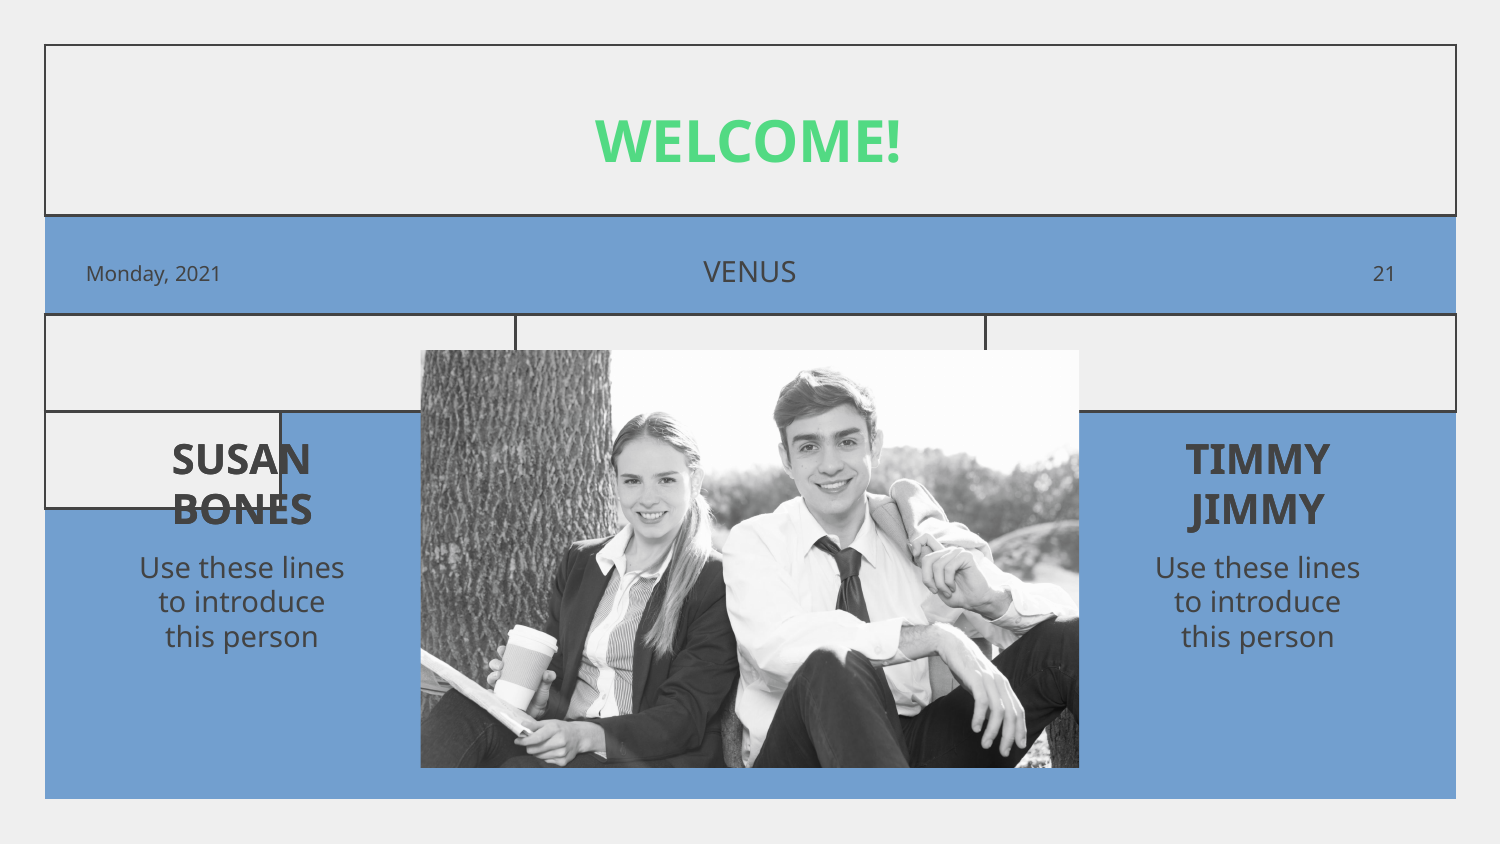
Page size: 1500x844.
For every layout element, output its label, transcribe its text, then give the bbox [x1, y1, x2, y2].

slide_number ‹#› [1321, 245, 1412, 311]
subtitle TIMMY JIMMY [1146, 409, 1370, 533]
subtitle Use these lines to introduce this person [1146, 548, 1370, 664]
subtitle VENUS [623, 256, 877, 285]
subtitle Monday, 2021 [70, 247, 438, 298]
title WELCOME! [262, 104, 1236, 174]
picture [420, 350, 1080, 768]
subtitle Use these lines to introduce this person [130, 548, 354, 664]
subtitle SUSAN BONES [130, 409, 354, 533]
